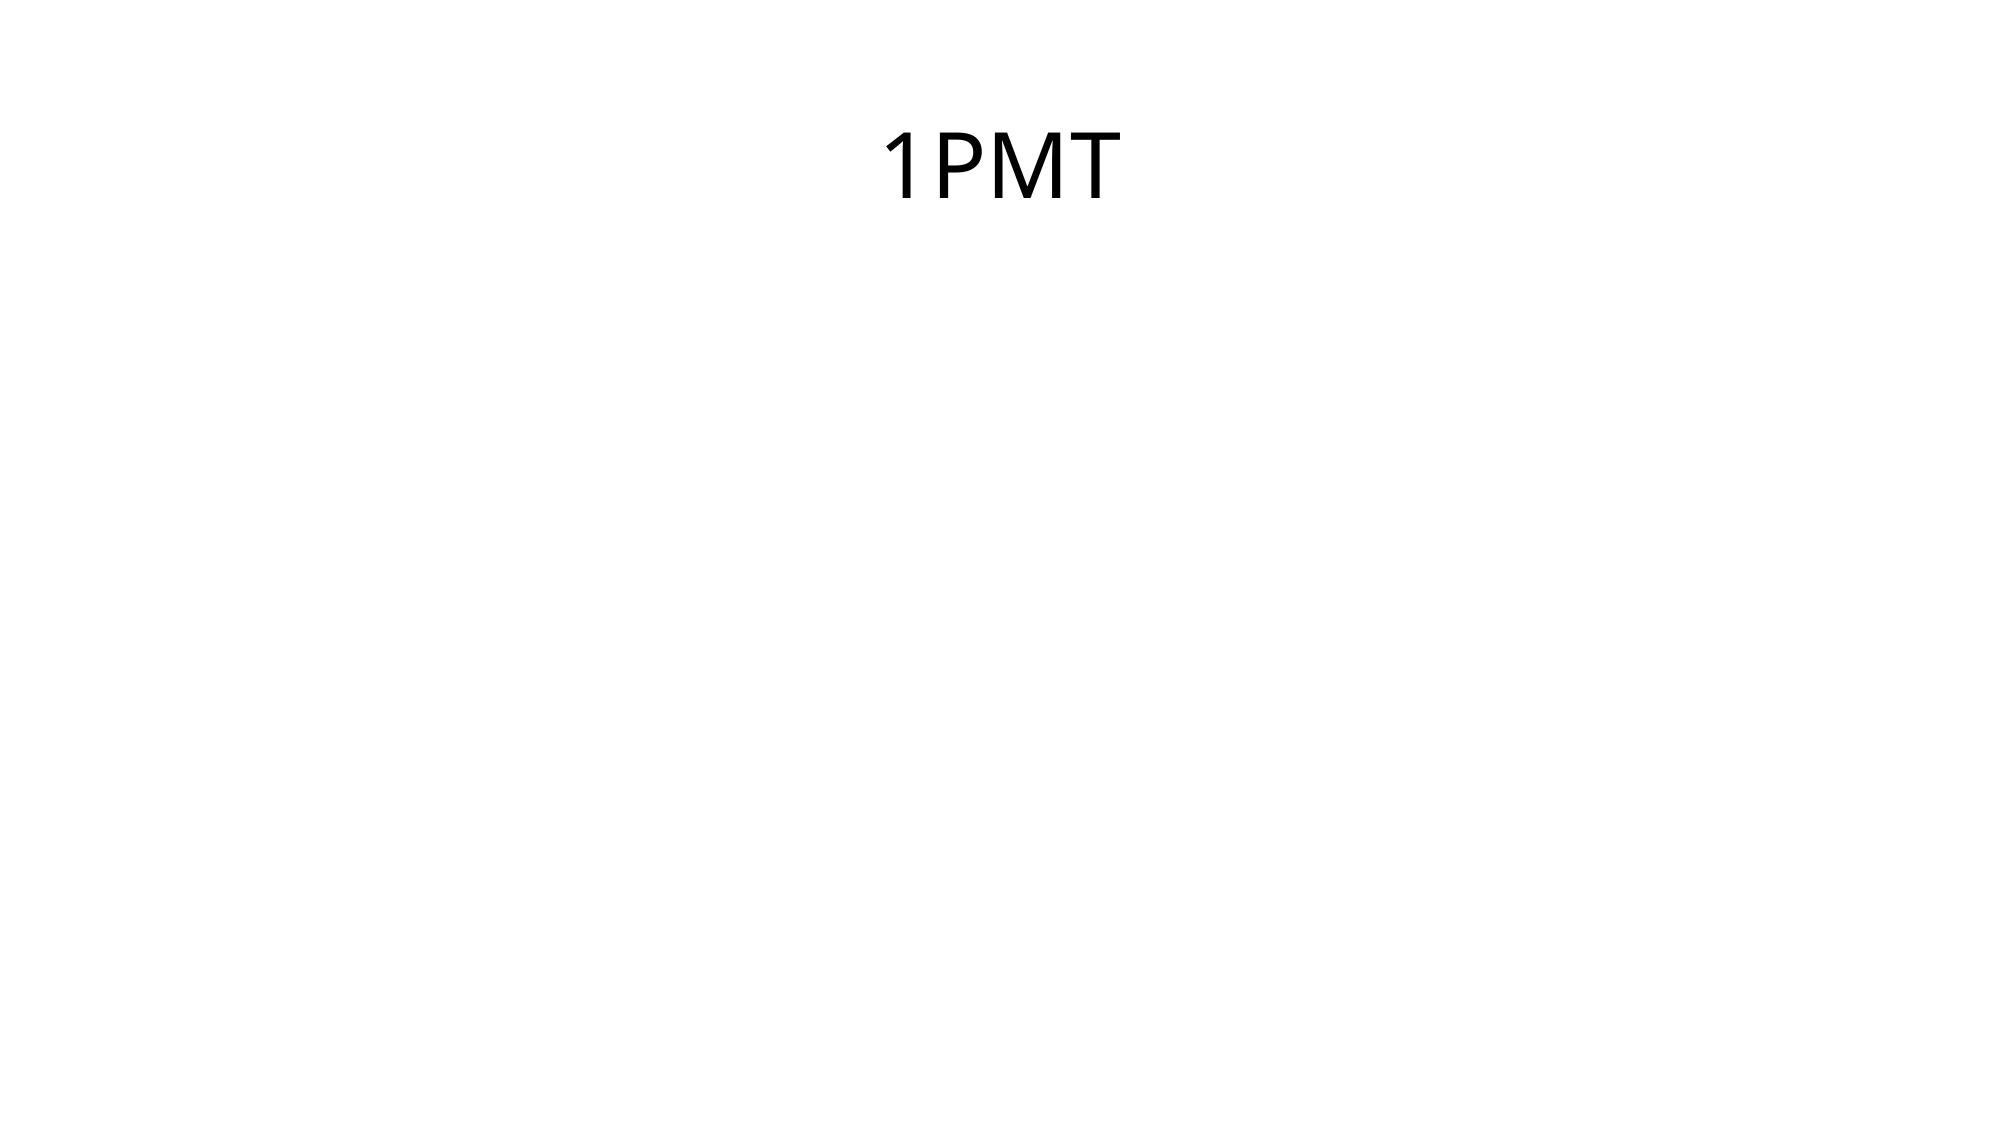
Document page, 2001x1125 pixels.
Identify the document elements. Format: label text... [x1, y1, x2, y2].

title 1PMT [137, 59, 1863, 278]
